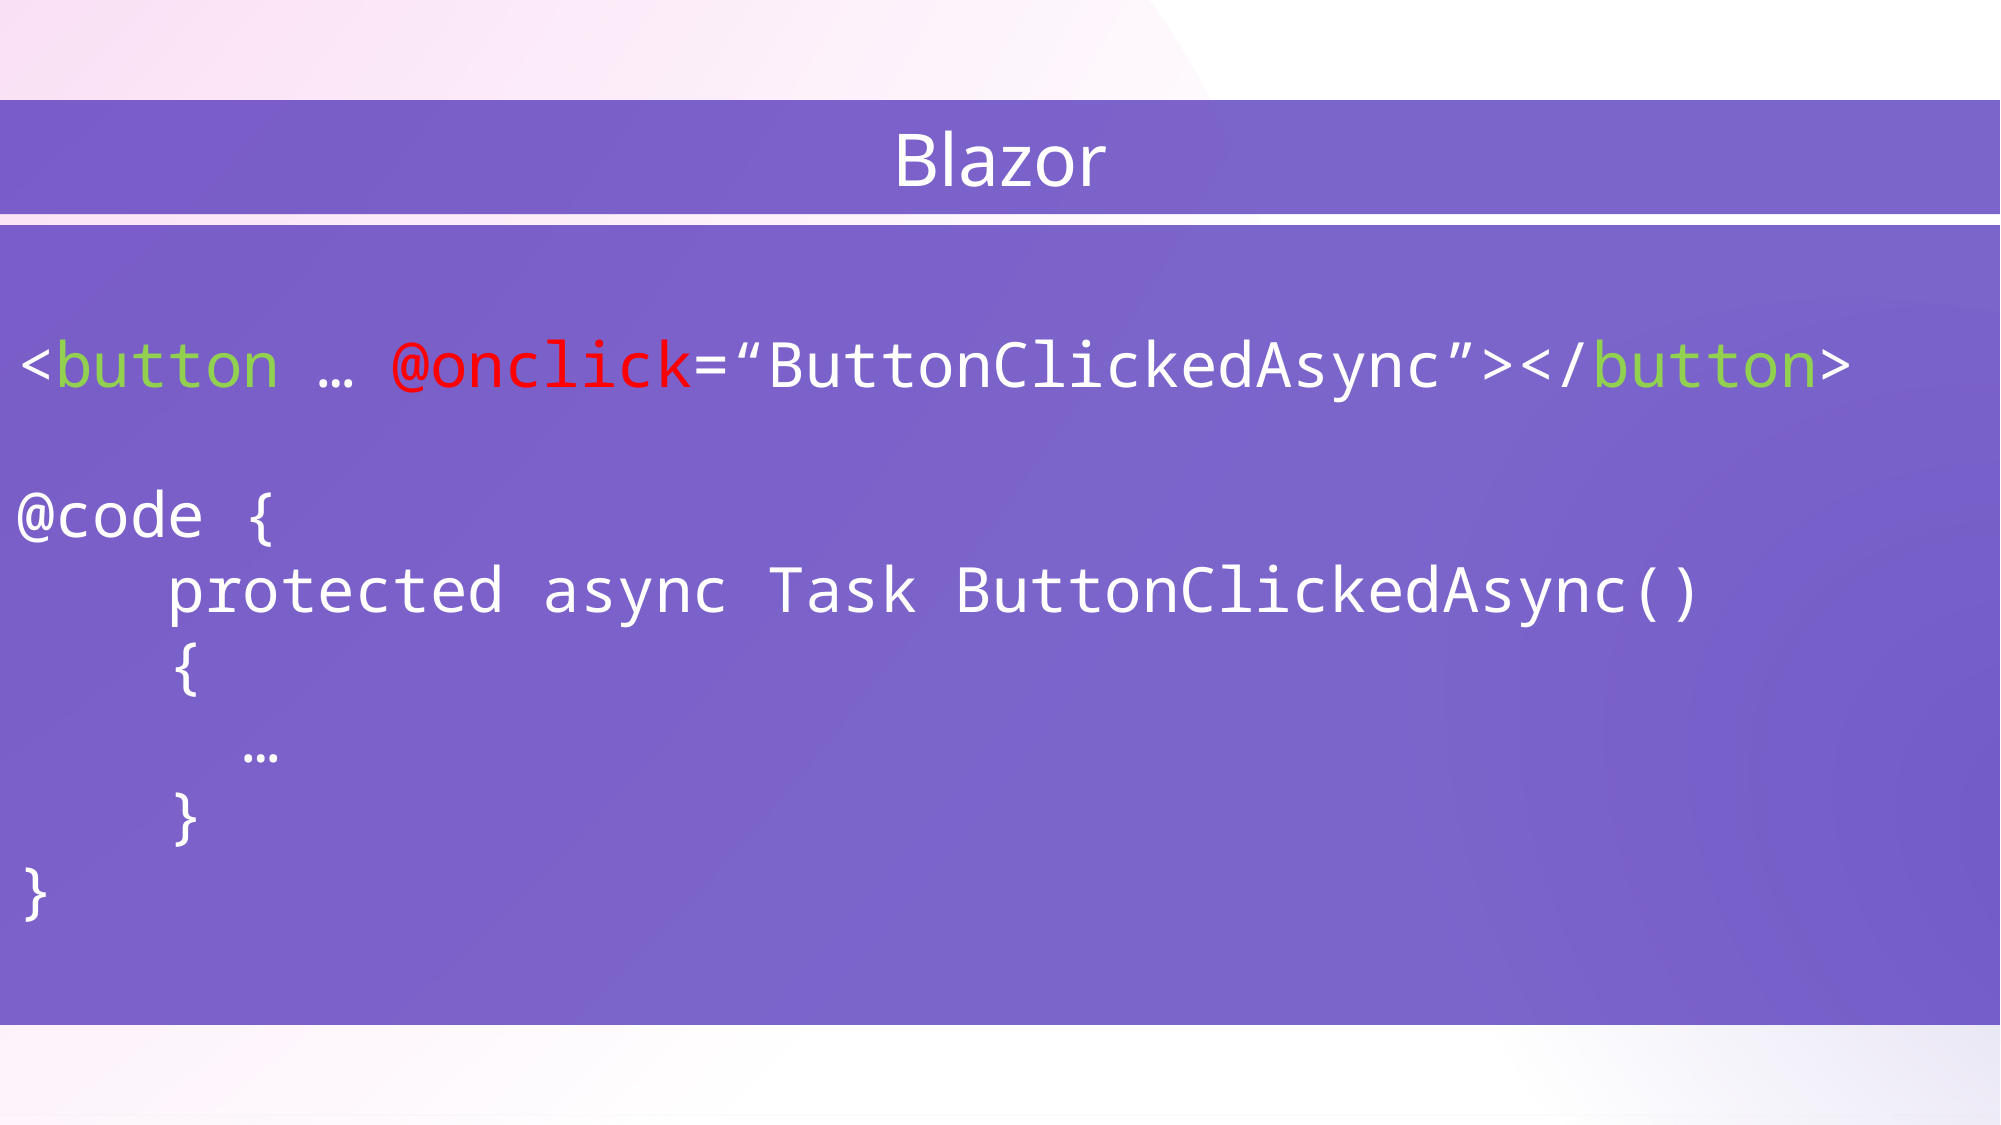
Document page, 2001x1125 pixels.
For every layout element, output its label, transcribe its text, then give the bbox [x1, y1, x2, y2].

text_box <button … @onclick=“ButtonClickedAsync”></button> @code { protected async Task ButtonClickedAsync() { … } } [0, 224, 2000, 1026]
text_box Blazor [0, 99, 2000, 215]
picture [0, 0, 2001, 1125]
